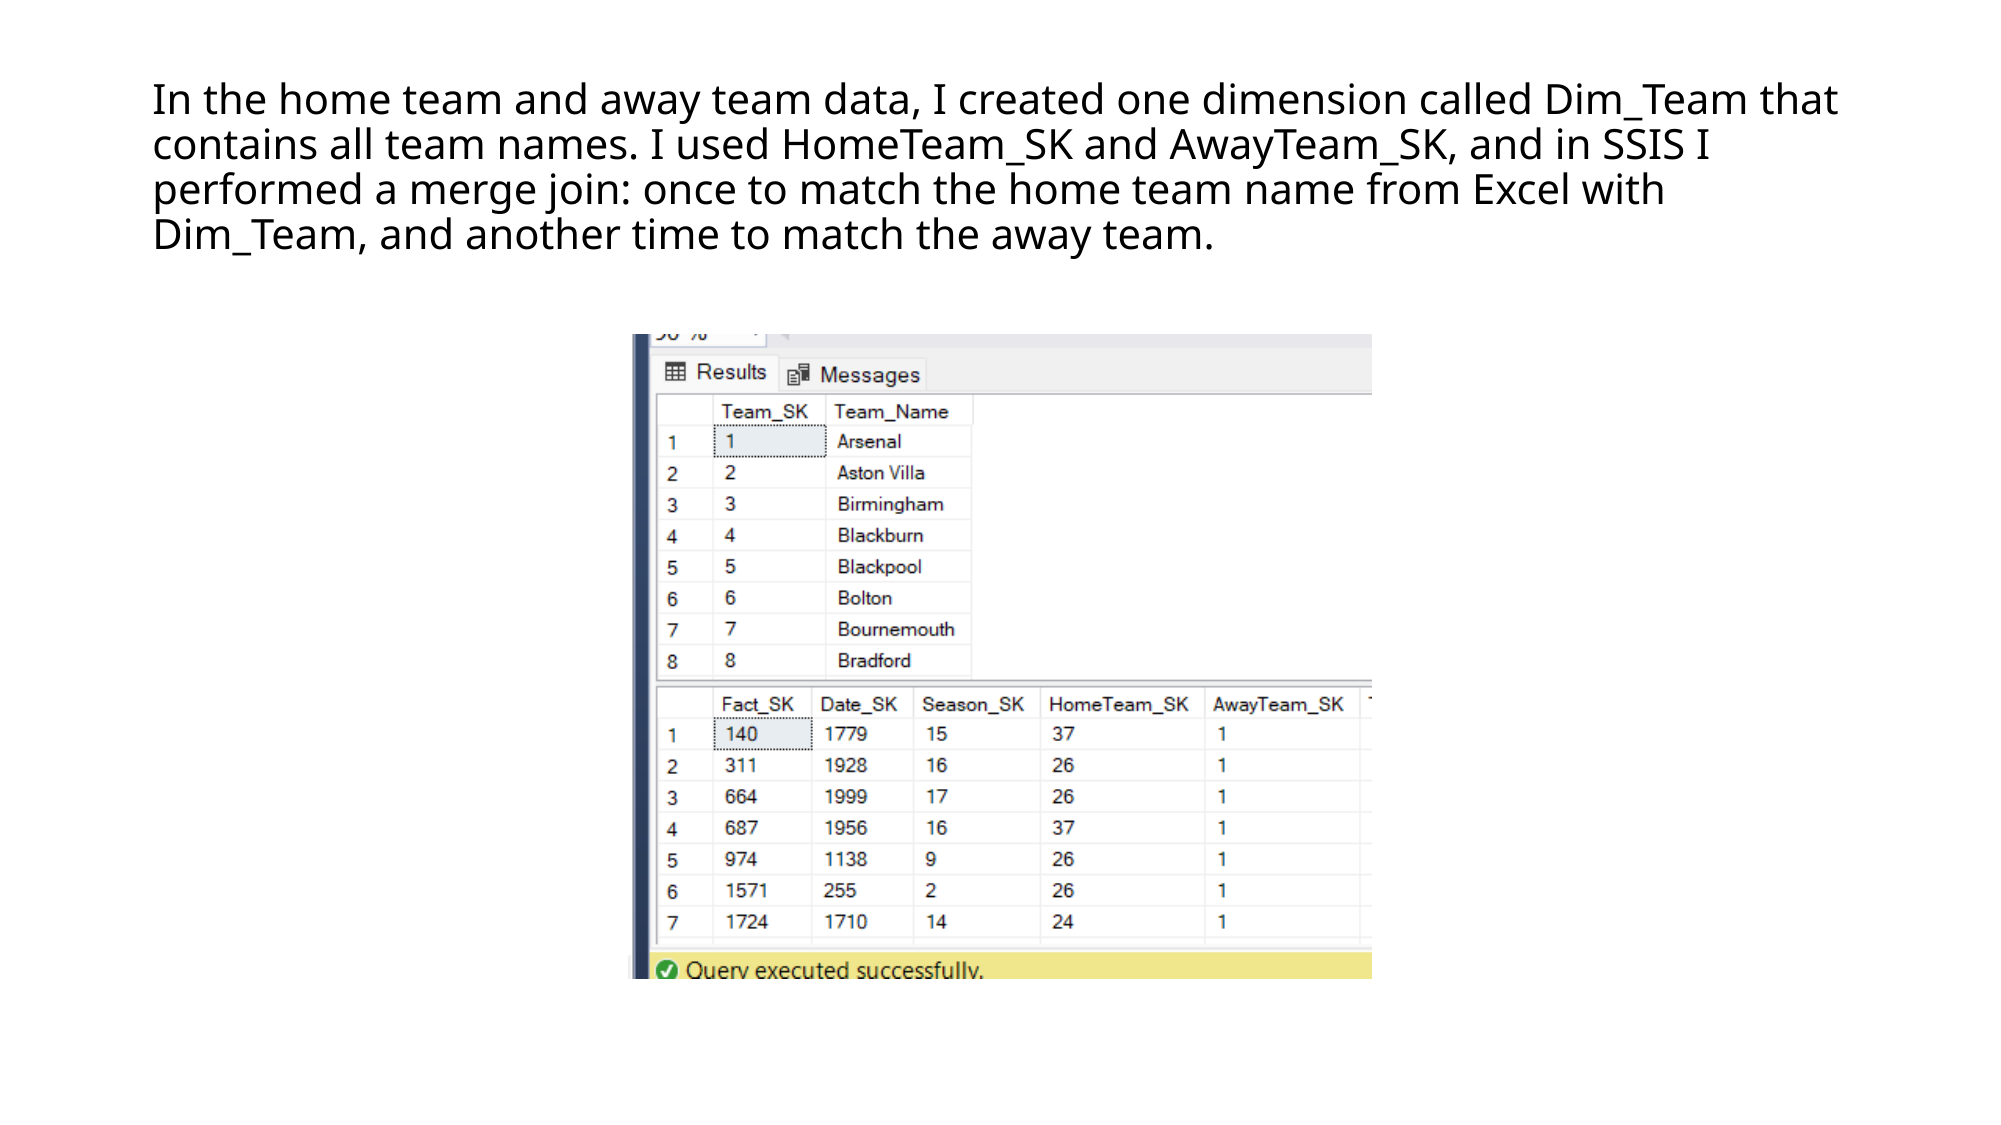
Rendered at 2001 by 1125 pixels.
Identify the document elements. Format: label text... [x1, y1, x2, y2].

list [628, 334, 1372, 979]
title In the home team and away team data, I created one dimension called Dim_Team that contains all team names. I used HomeTeam_SK and AwayTeam_SK, and in SSIS I performed a merge join: once to match the home team name from Excel with Dim_Team, and another time to match the away team. [137, 59, 1863, 278]
